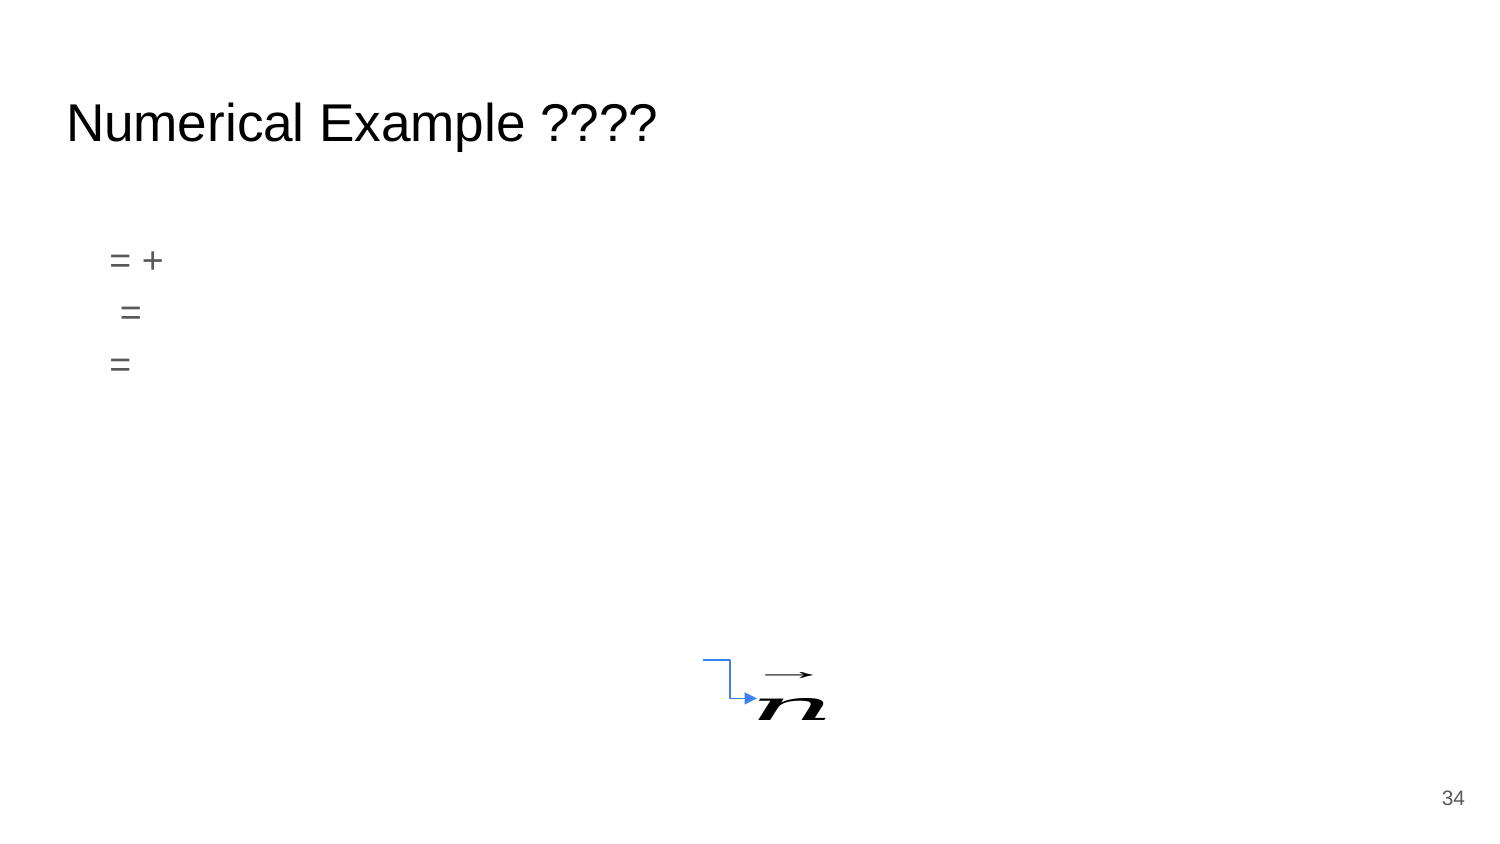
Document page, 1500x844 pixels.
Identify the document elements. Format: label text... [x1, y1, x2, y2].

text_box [702, 659, 758, 699]
slide_number 34 [1389, 764, 1480, 830]
title Numerical Example ???? [51, 72, 1449, 167]
